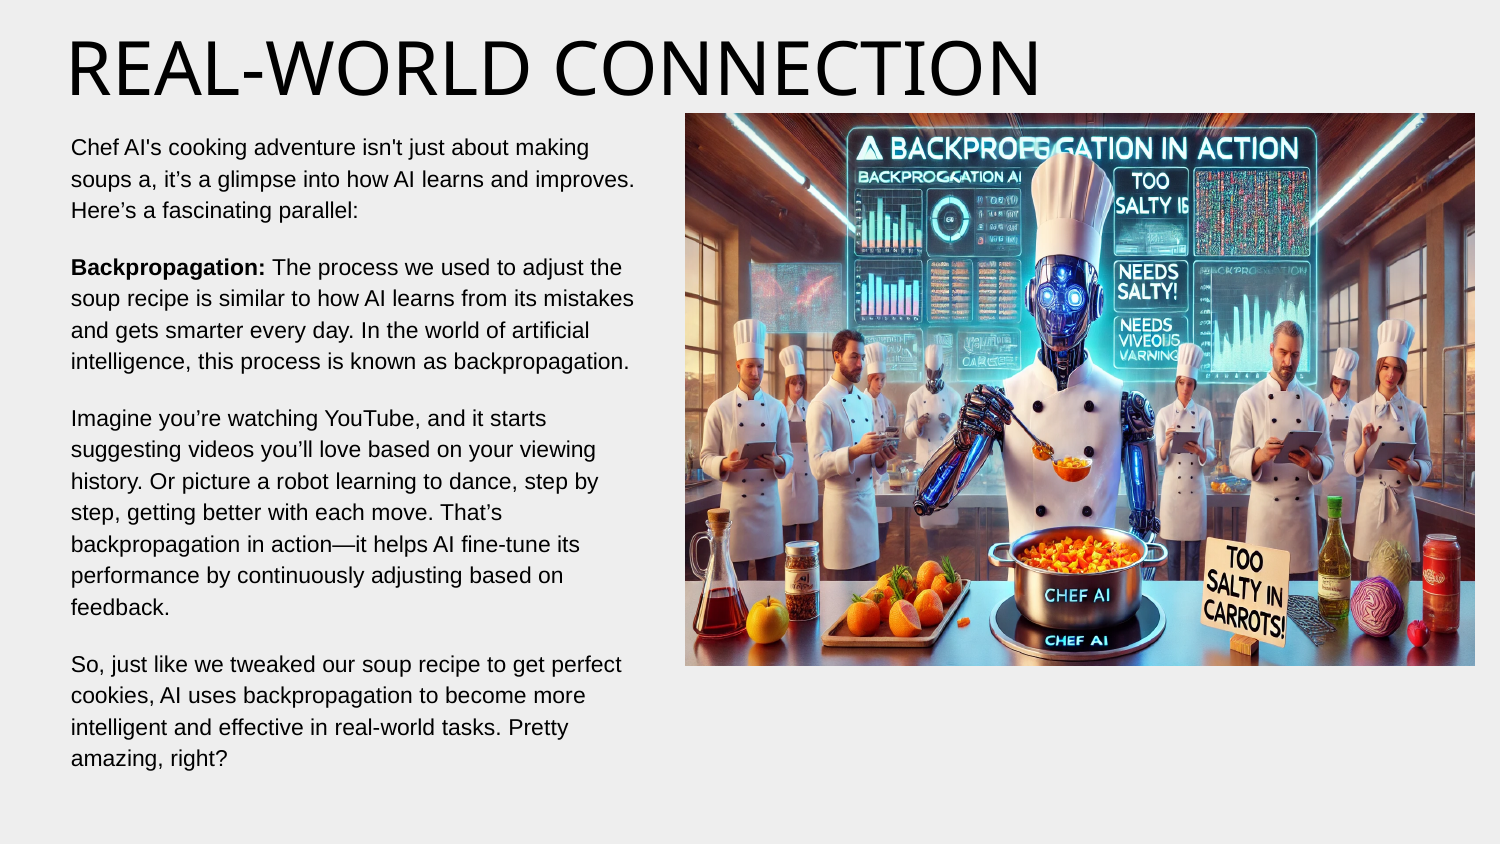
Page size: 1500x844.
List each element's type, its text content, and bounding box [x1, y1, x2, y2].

picture [685, 113, 1476, 666]
title REAL-WORLD CONNECTION [50, 0, 1450, 152]
text_box Chef AI's cooking adventure isn't just about making soups a, it’s a glimpse into how AI learns and improves. Here’s a fascinating parallel: Backpropagation: The process we used to adjust the soup recipe is similar to how AI learns from its mistakes and gets smarter every day. In the world of artificial intelligence, this process is known as backpropagation. Imagine you’re watching YouTube, and it starts suggesting videos you’ll love based on your viewing history. Or picture a robot learning to dance, step by step, getting better with each move. That’s backpropagation in action—it helps AI fine-tune its performance by continuously adjusting based on feedback. So, just like we tweaked our soup recipe to get perfect cookies, AI uses backpropagation to become more intelligent and effective in real-world tasks. Pretty amazing, right? [55, 113, 661, 763]
